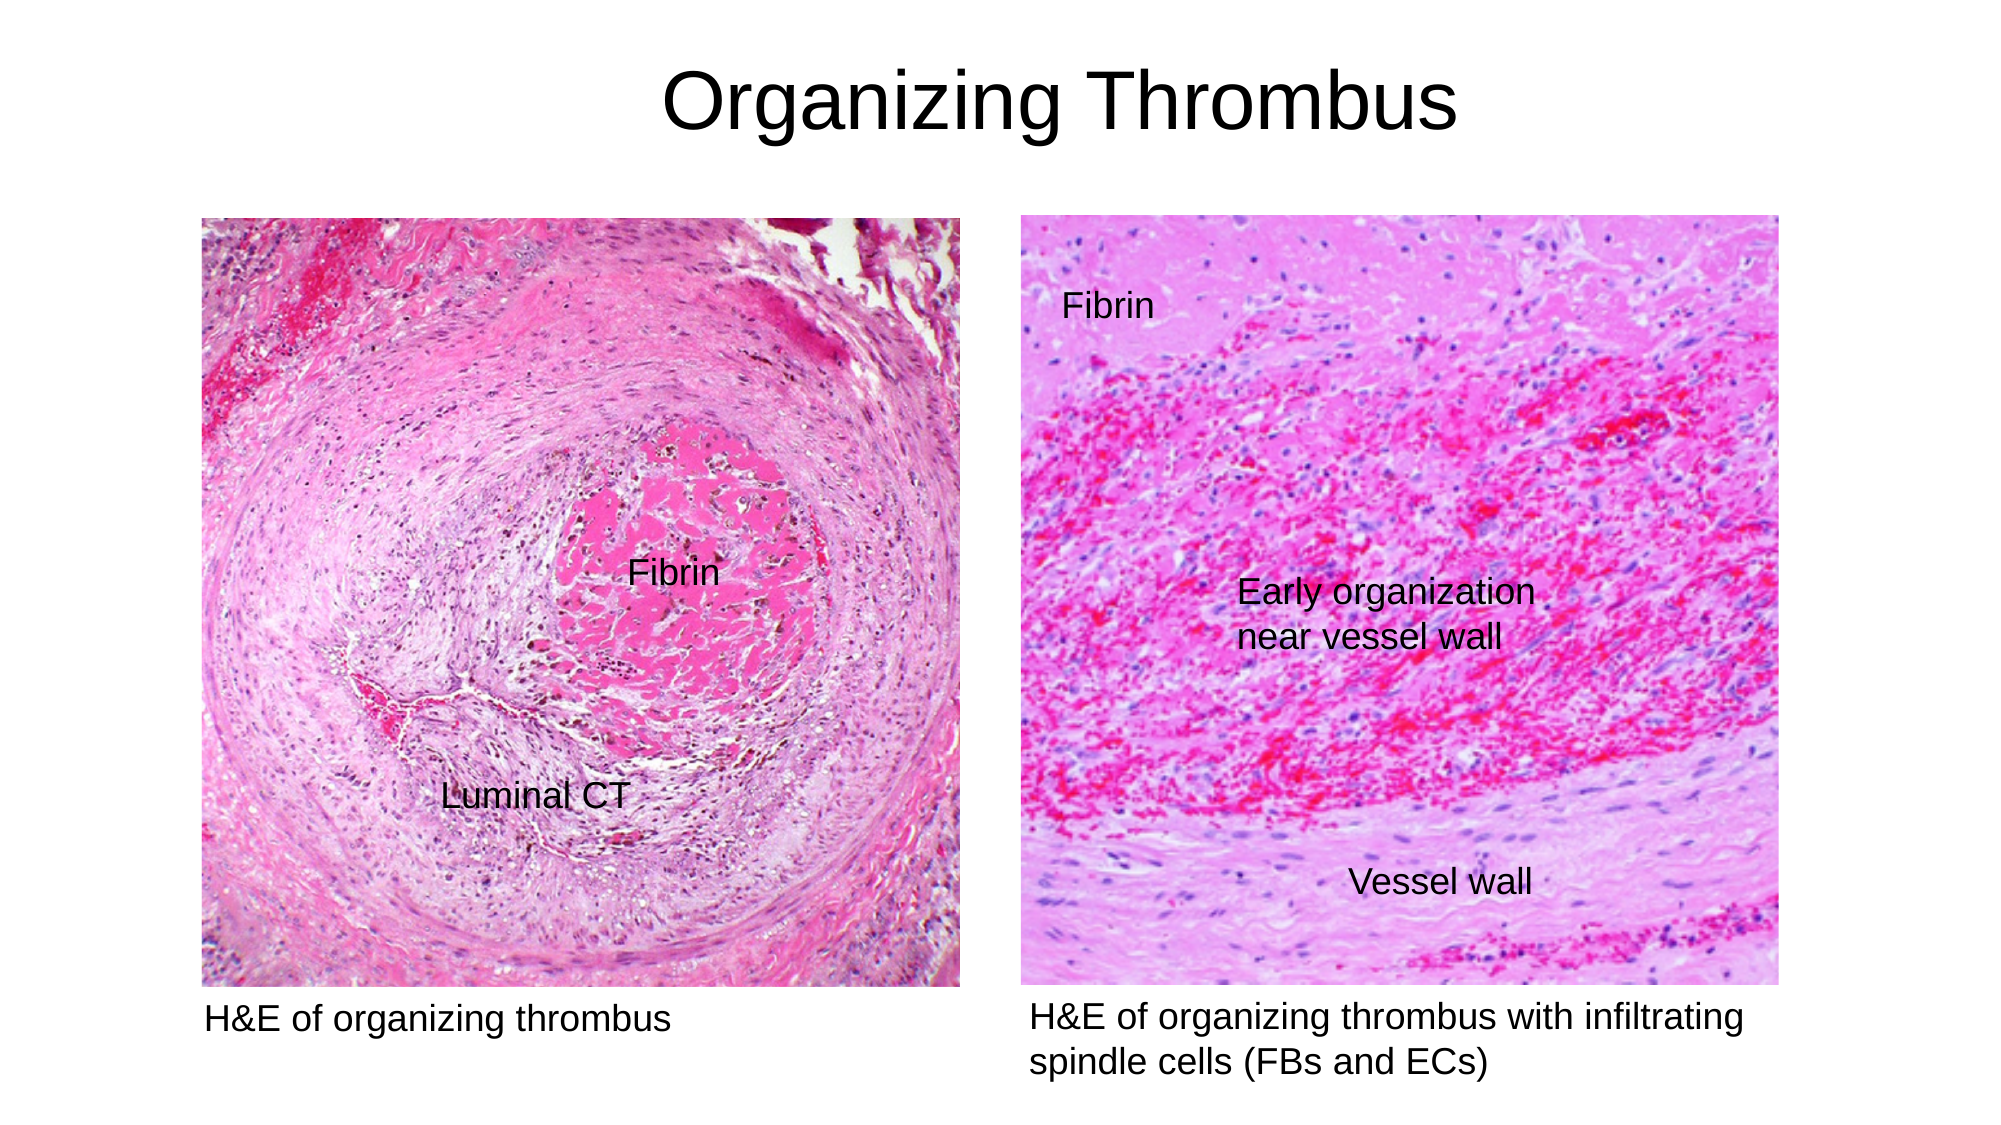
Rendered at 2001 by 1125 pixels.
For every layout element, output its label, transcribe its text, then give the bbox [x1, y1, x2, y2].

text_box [1009, 214, 1779, 1091]
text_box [185, 216, 960, 1048]
title Organizing Thrombus [306, 13, 1814, 193]
